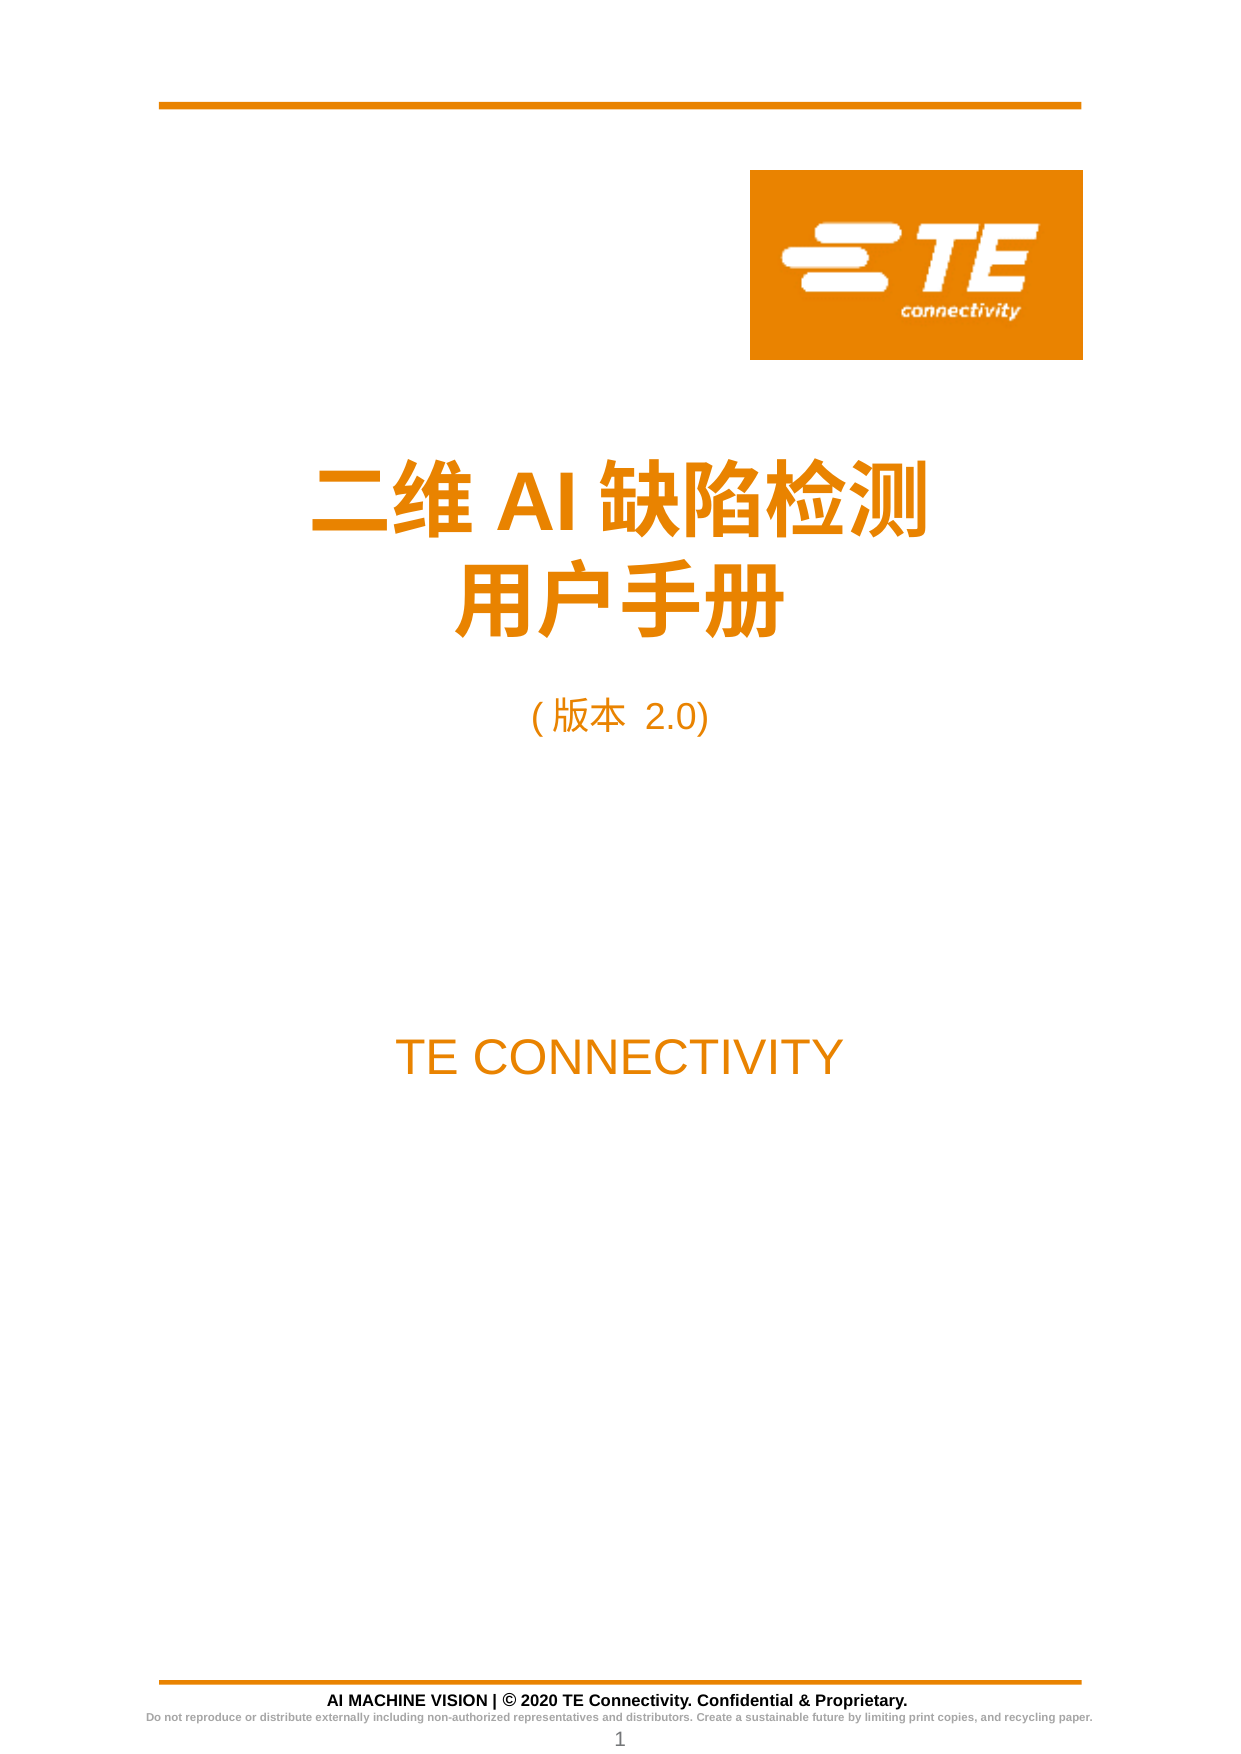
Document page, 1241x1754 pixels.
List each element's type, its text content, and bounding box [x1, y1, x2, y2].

text_box 二维AI缺陷检测 用户手册 (版本 2.0) [184, 439, 1056, 745]
text_box TE CONNECTIVITY [380, 1017, 860, 1092]
picture [749, 170, 1083, 360]
